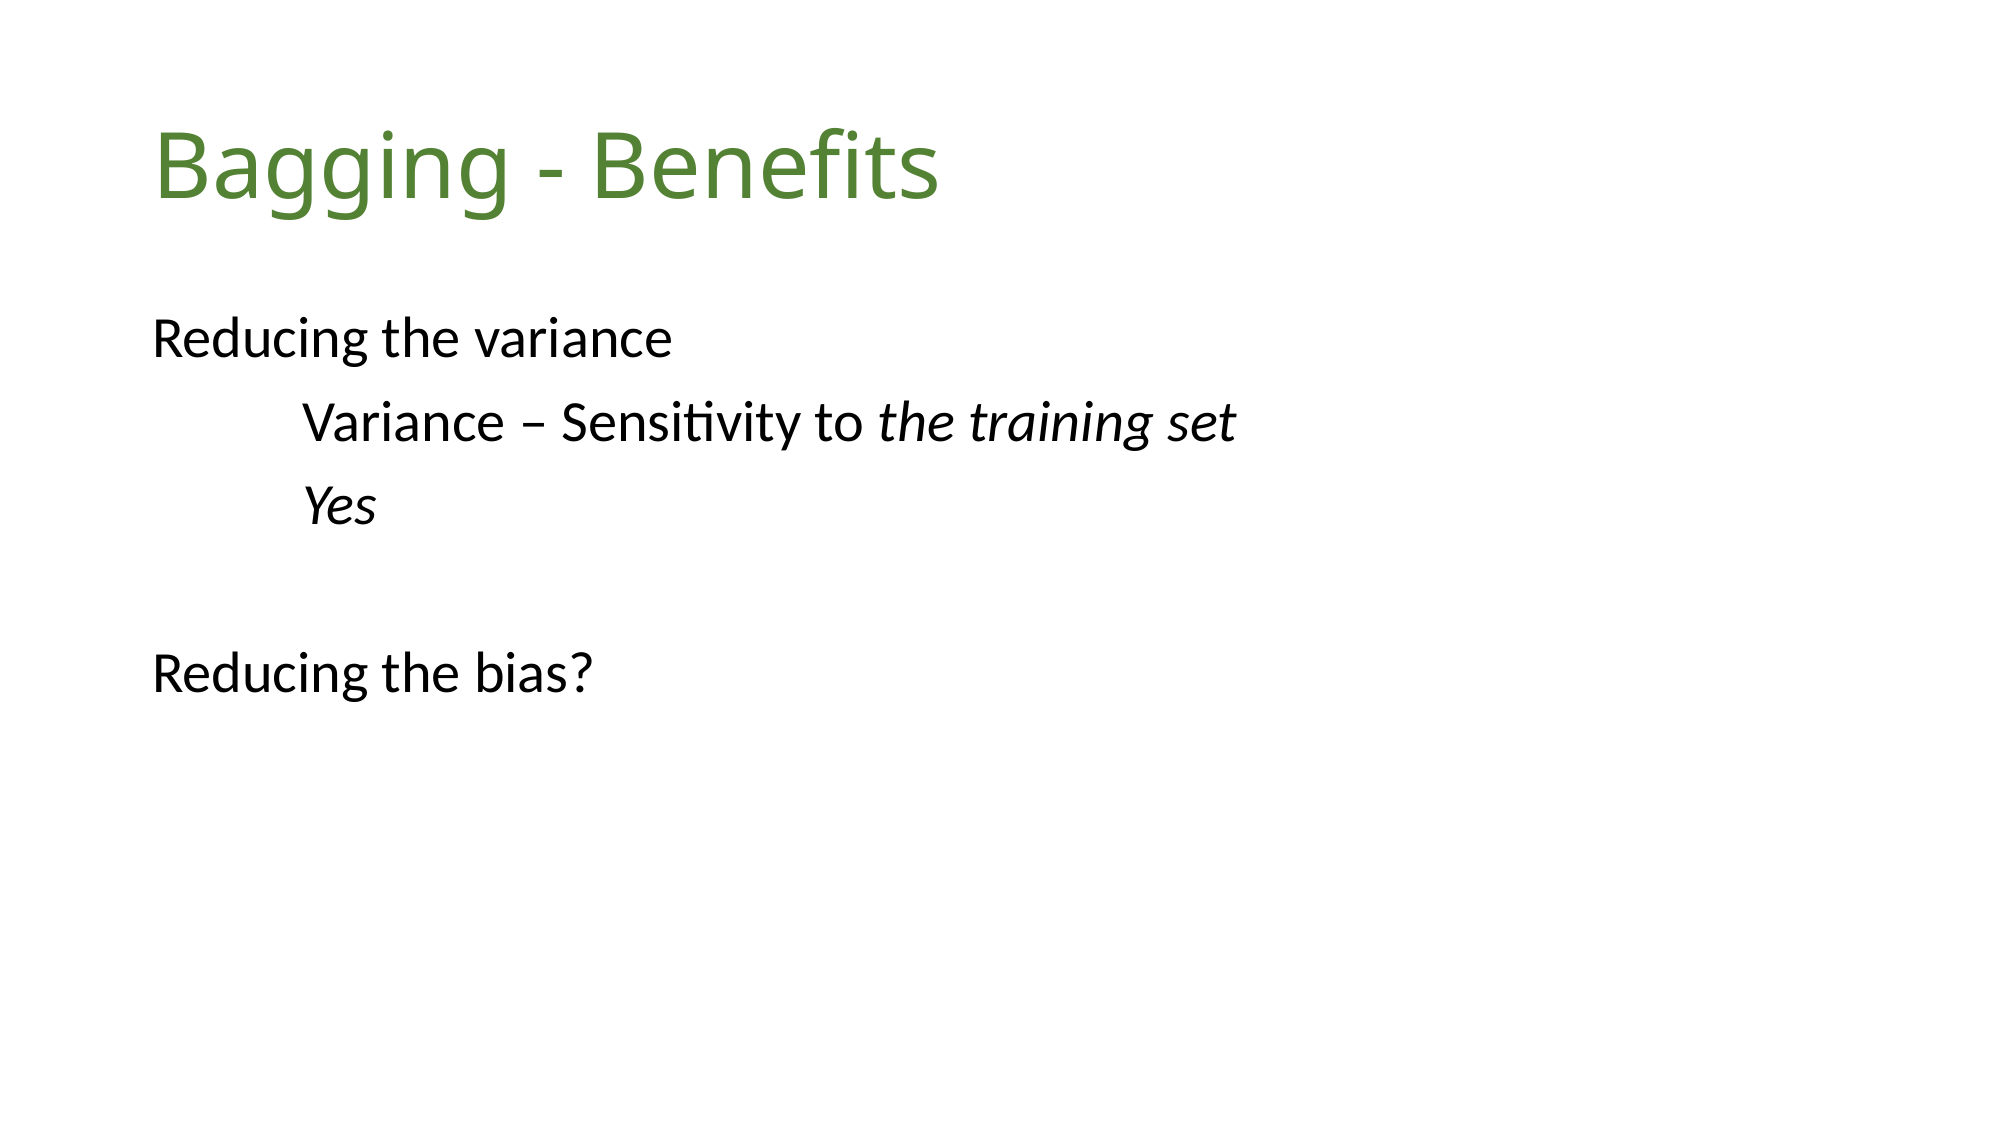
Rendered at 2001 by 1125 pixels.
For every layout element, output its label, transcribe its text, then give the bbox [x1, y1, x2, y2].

title Bagging - Benefits [137, 59, 1863, 278]
list Reducing the variance Variance – Sensitivity to the training set Yes Reducing the bias? [137, 299, 1863, 1014]
